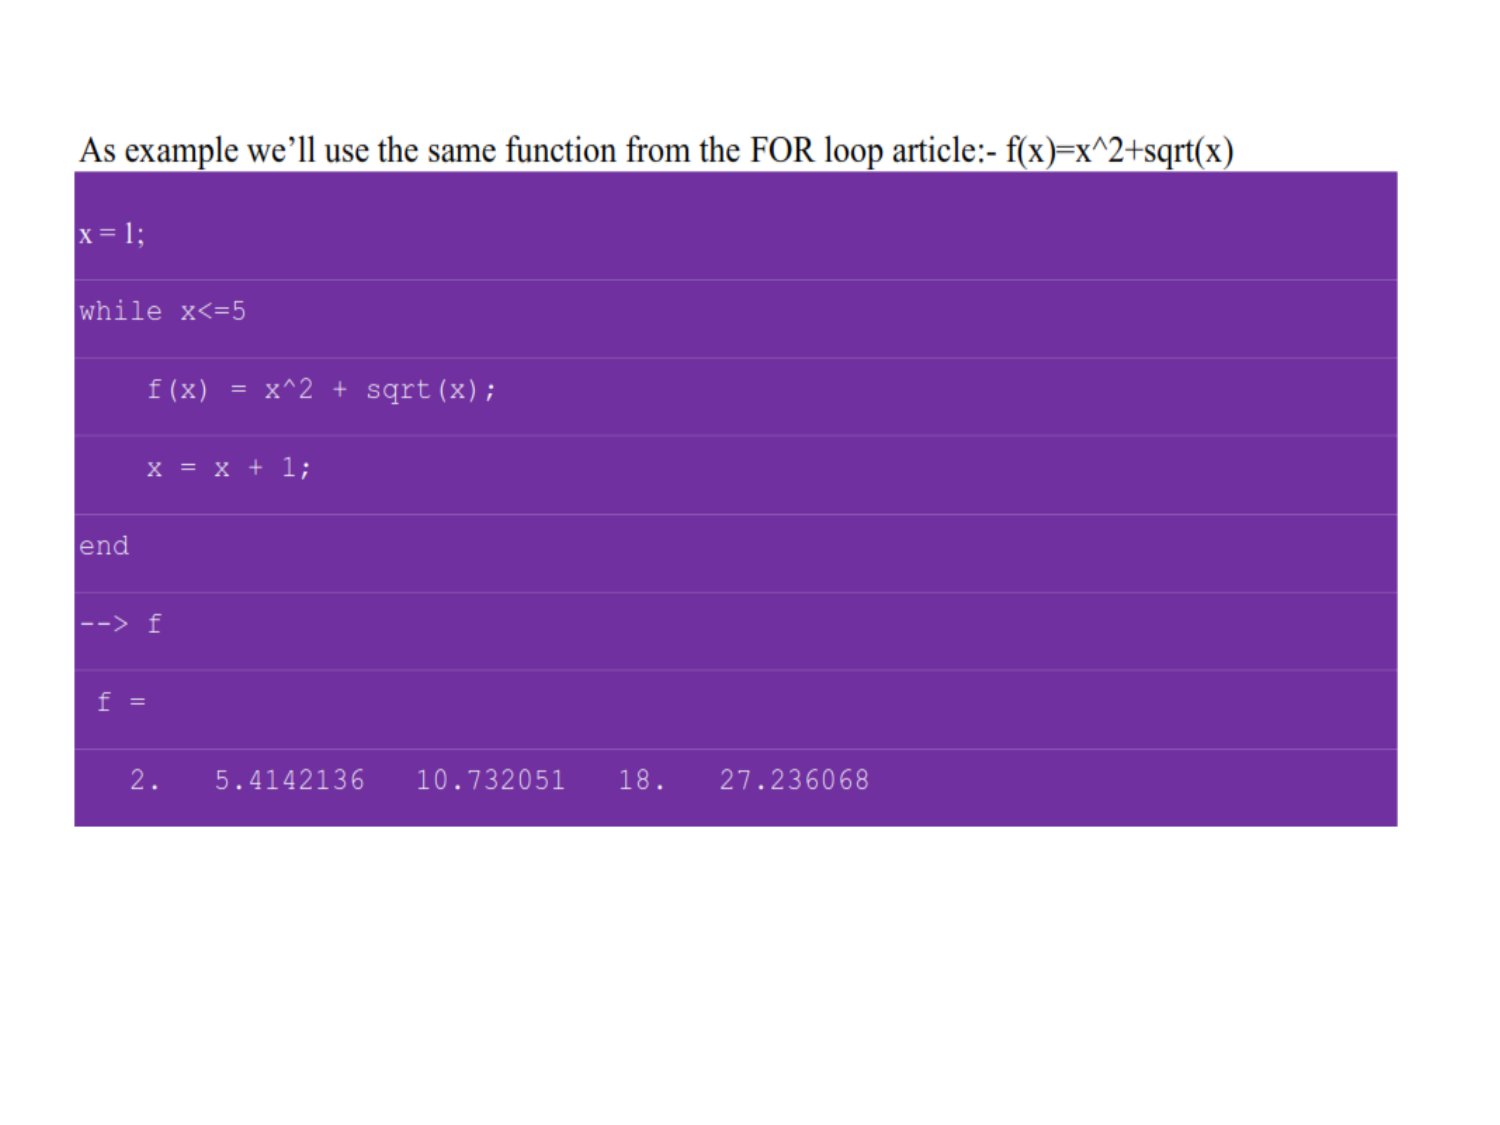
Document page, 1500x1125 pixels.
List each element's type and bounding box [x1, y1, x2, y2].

picture [24, 112, 1451, 877]
